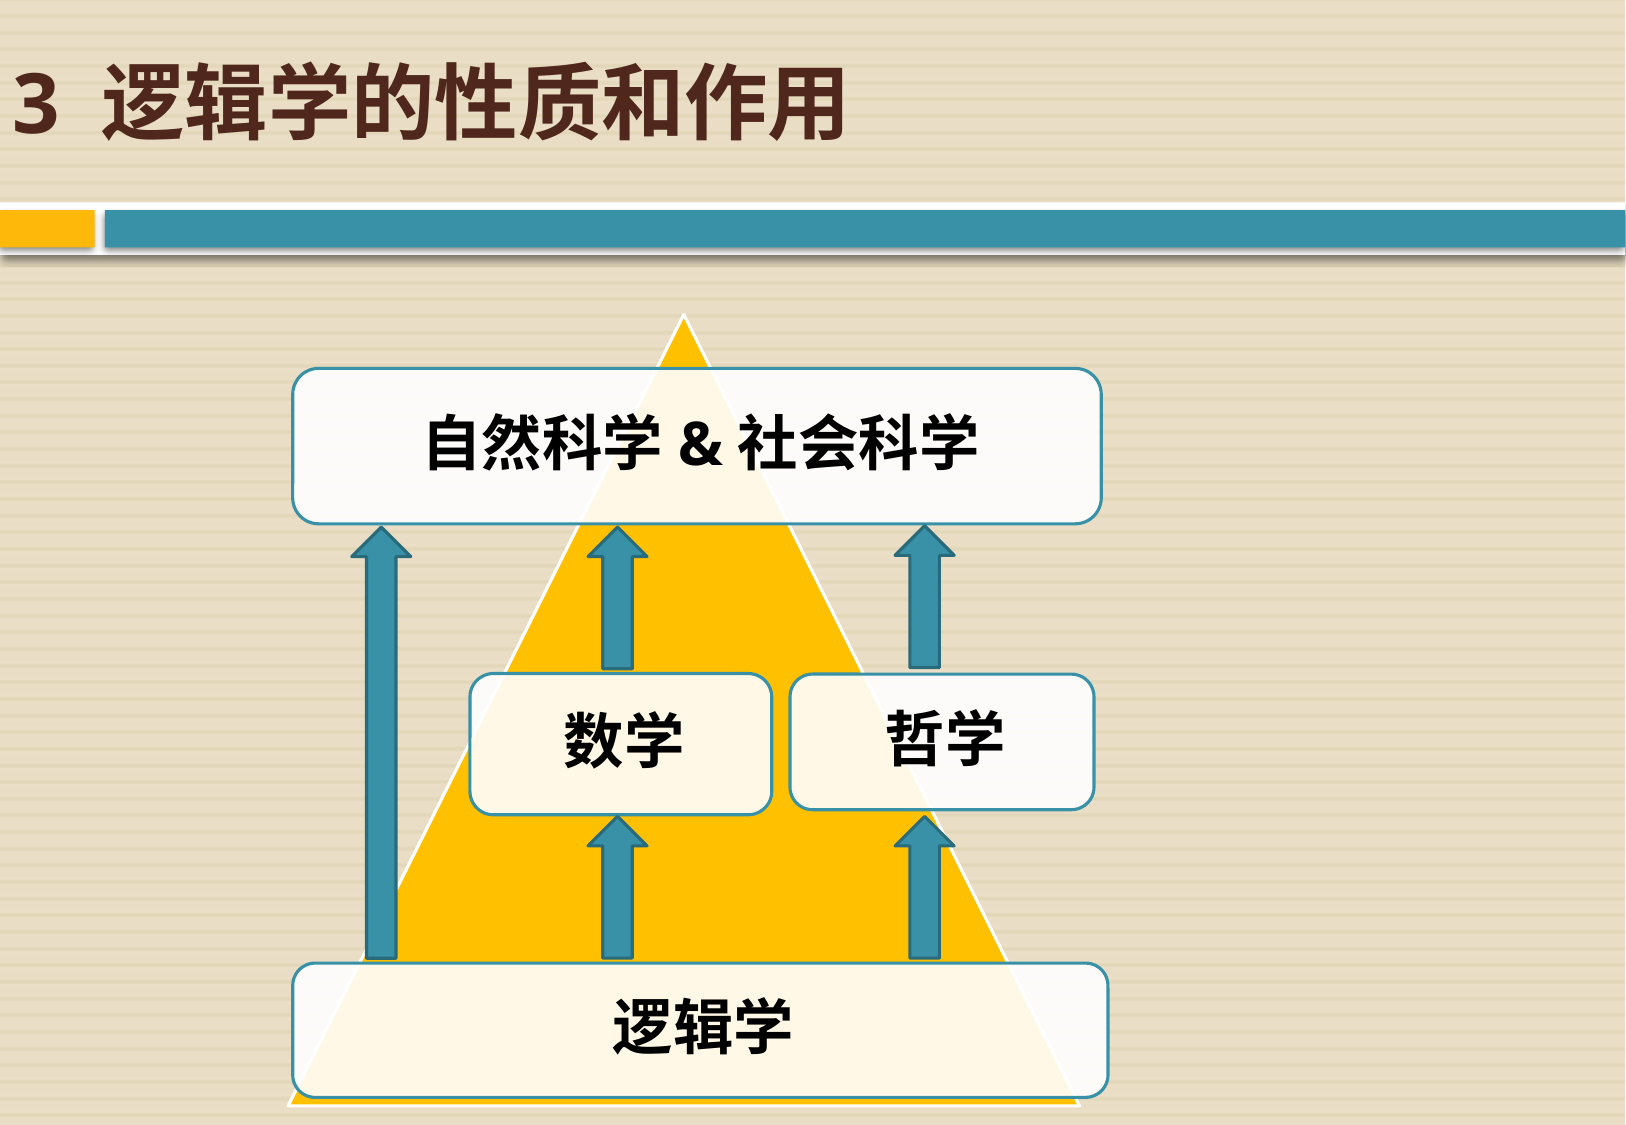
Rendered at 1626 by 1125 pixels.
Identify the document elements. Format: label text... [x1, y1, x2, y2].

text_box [32, 314, 1605, 1107]
title 3 逻辑学的性质和作用 [0, 19, 1447, 182]
